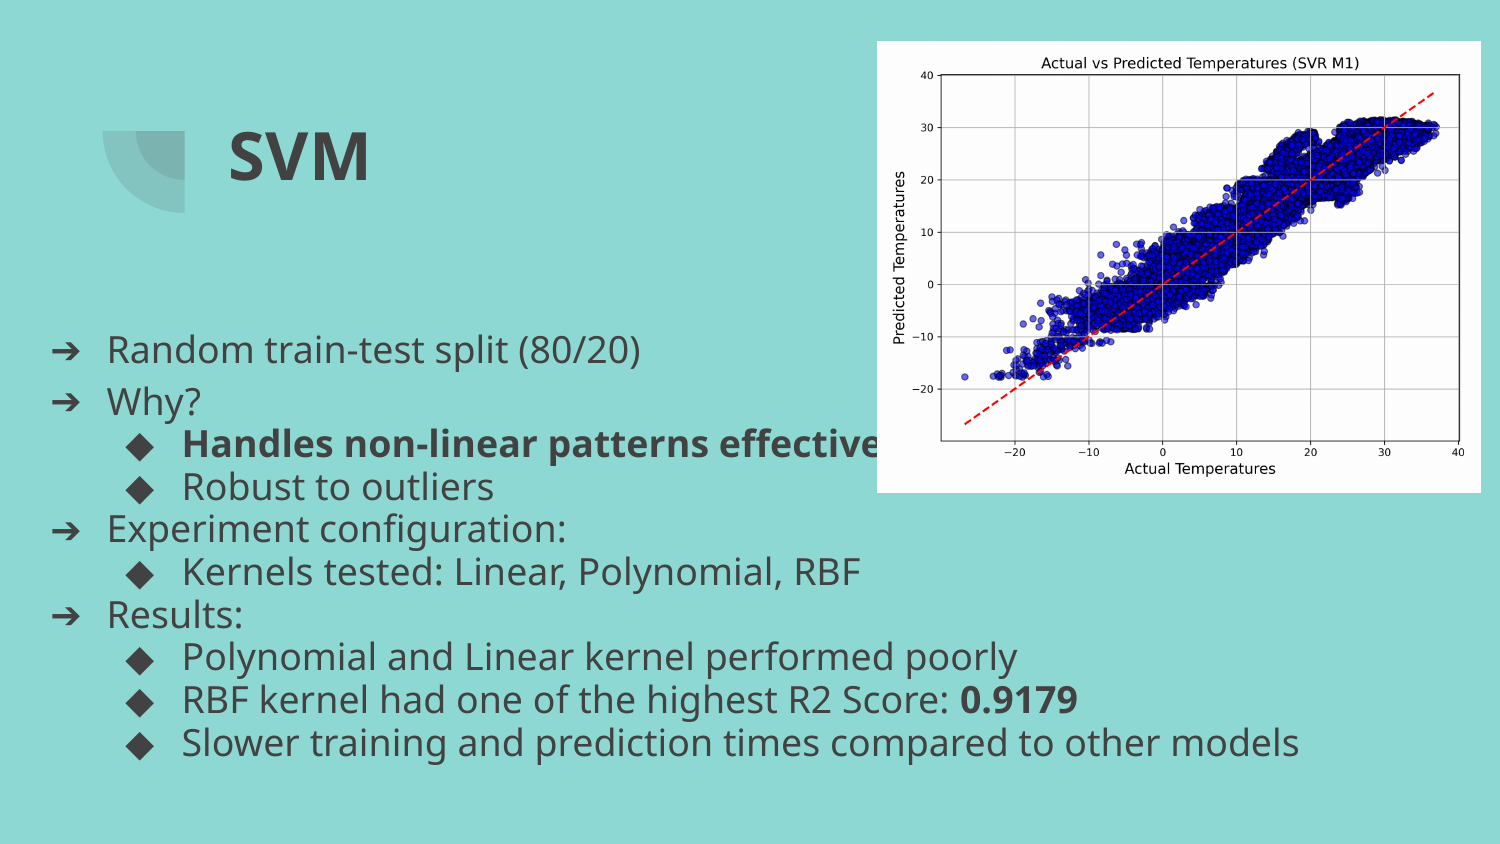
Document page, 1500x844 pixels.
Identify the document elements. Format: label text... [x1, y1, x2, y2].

title SVM [213, 98, 871, 263]
picture [876, 41, 1481, 493]
list Random train-test split (80/20) Why? Handles non-linear patterns effectively Robust to outliers Experiment configuration: Kernels tested: Linear, Polynomial, RBF Results: Polynomial and Linear kernel performed poorly RBF kernel had one of the highest R2 Score: 0.9179 Slower training and prediction times compared to other models [16, 304, 1368, 722]
